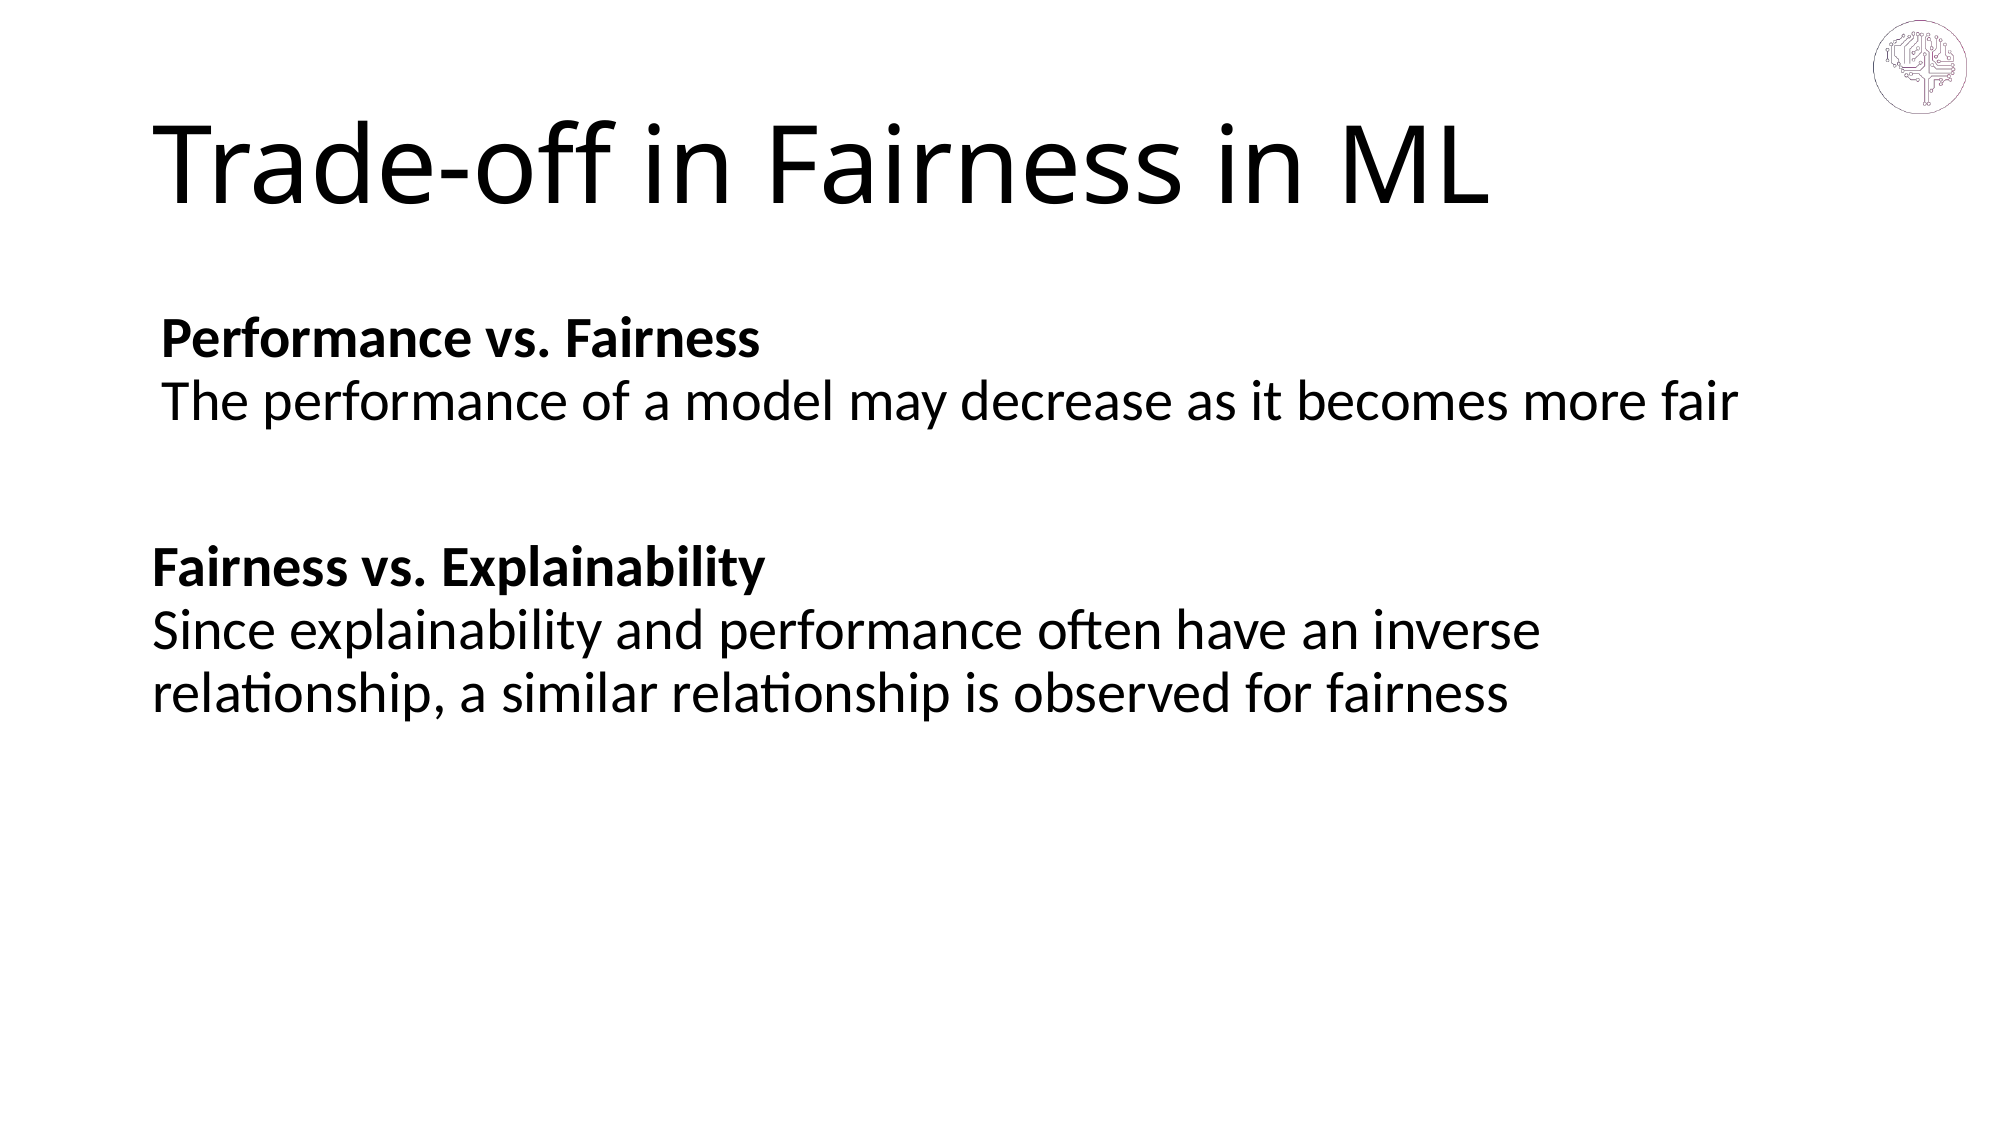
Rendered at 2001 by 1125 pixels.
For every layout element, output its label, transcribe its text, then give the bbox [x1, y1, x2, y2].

title Trade-off in Fairness in ML [137, 59, 1863, 278]
list Performance vs. Fairness The performance of a model may decrease as it becomes more fair Fairness vs. Explainability Since explainability and performance often have an inverse relationship, a similar relationship is observed for fairness [137, 299, 1863, 1014]
picture [1873, 20, 1967, 114]
